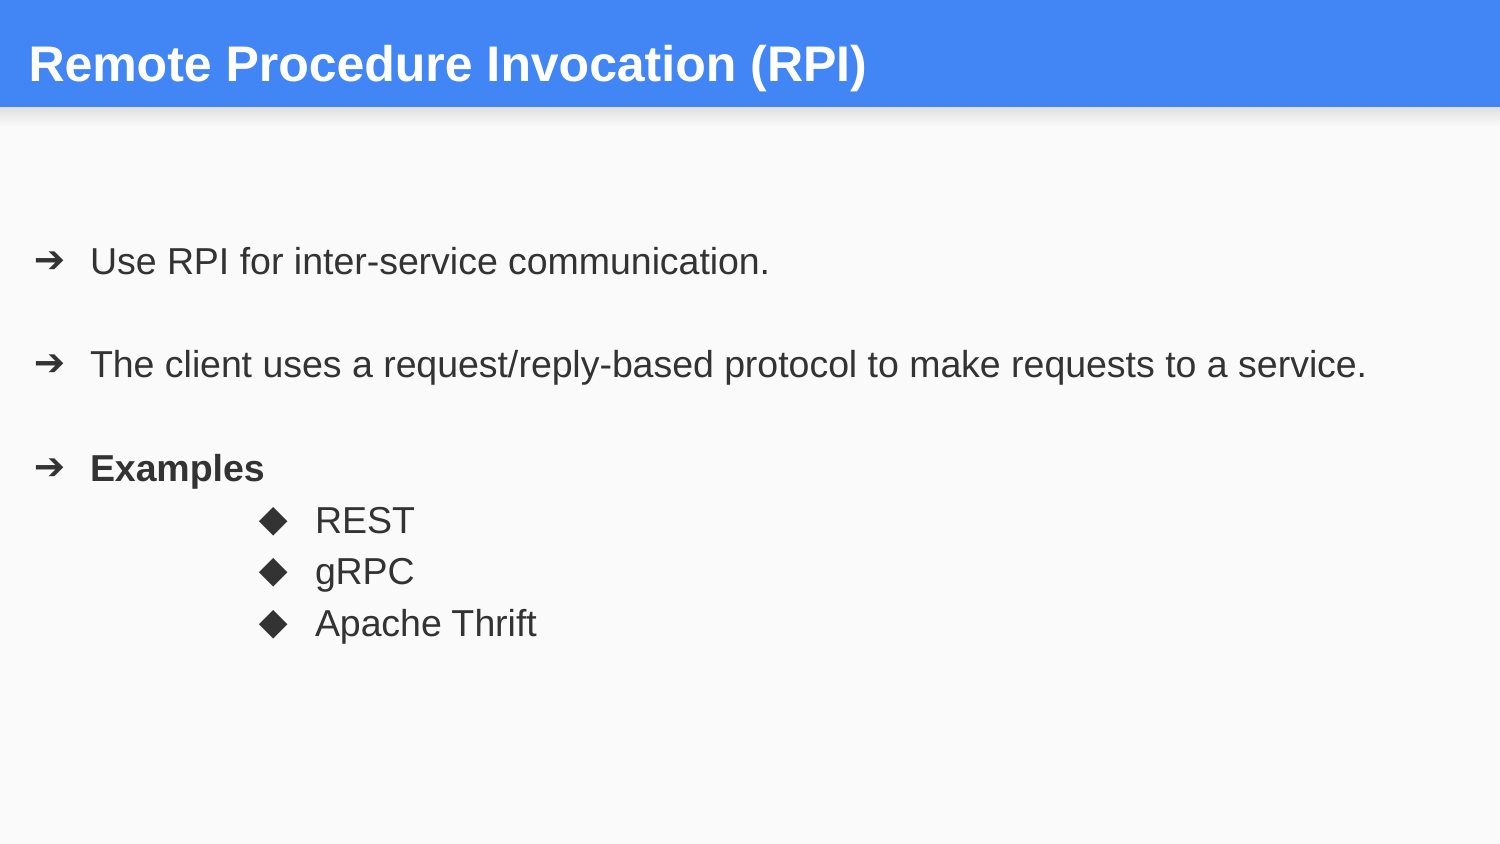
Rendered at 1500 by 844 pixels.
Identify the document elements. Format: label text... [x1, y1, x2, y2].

text_box Use RPI for inter-service communication. The client uses a request/reply-based protocol to make requests to a service. Examples REST gRPC Apache Thrift [0, 136, 1479, 790]
title Remote Procedure Invocation (RPI) [13, 11, 1462, 111]
